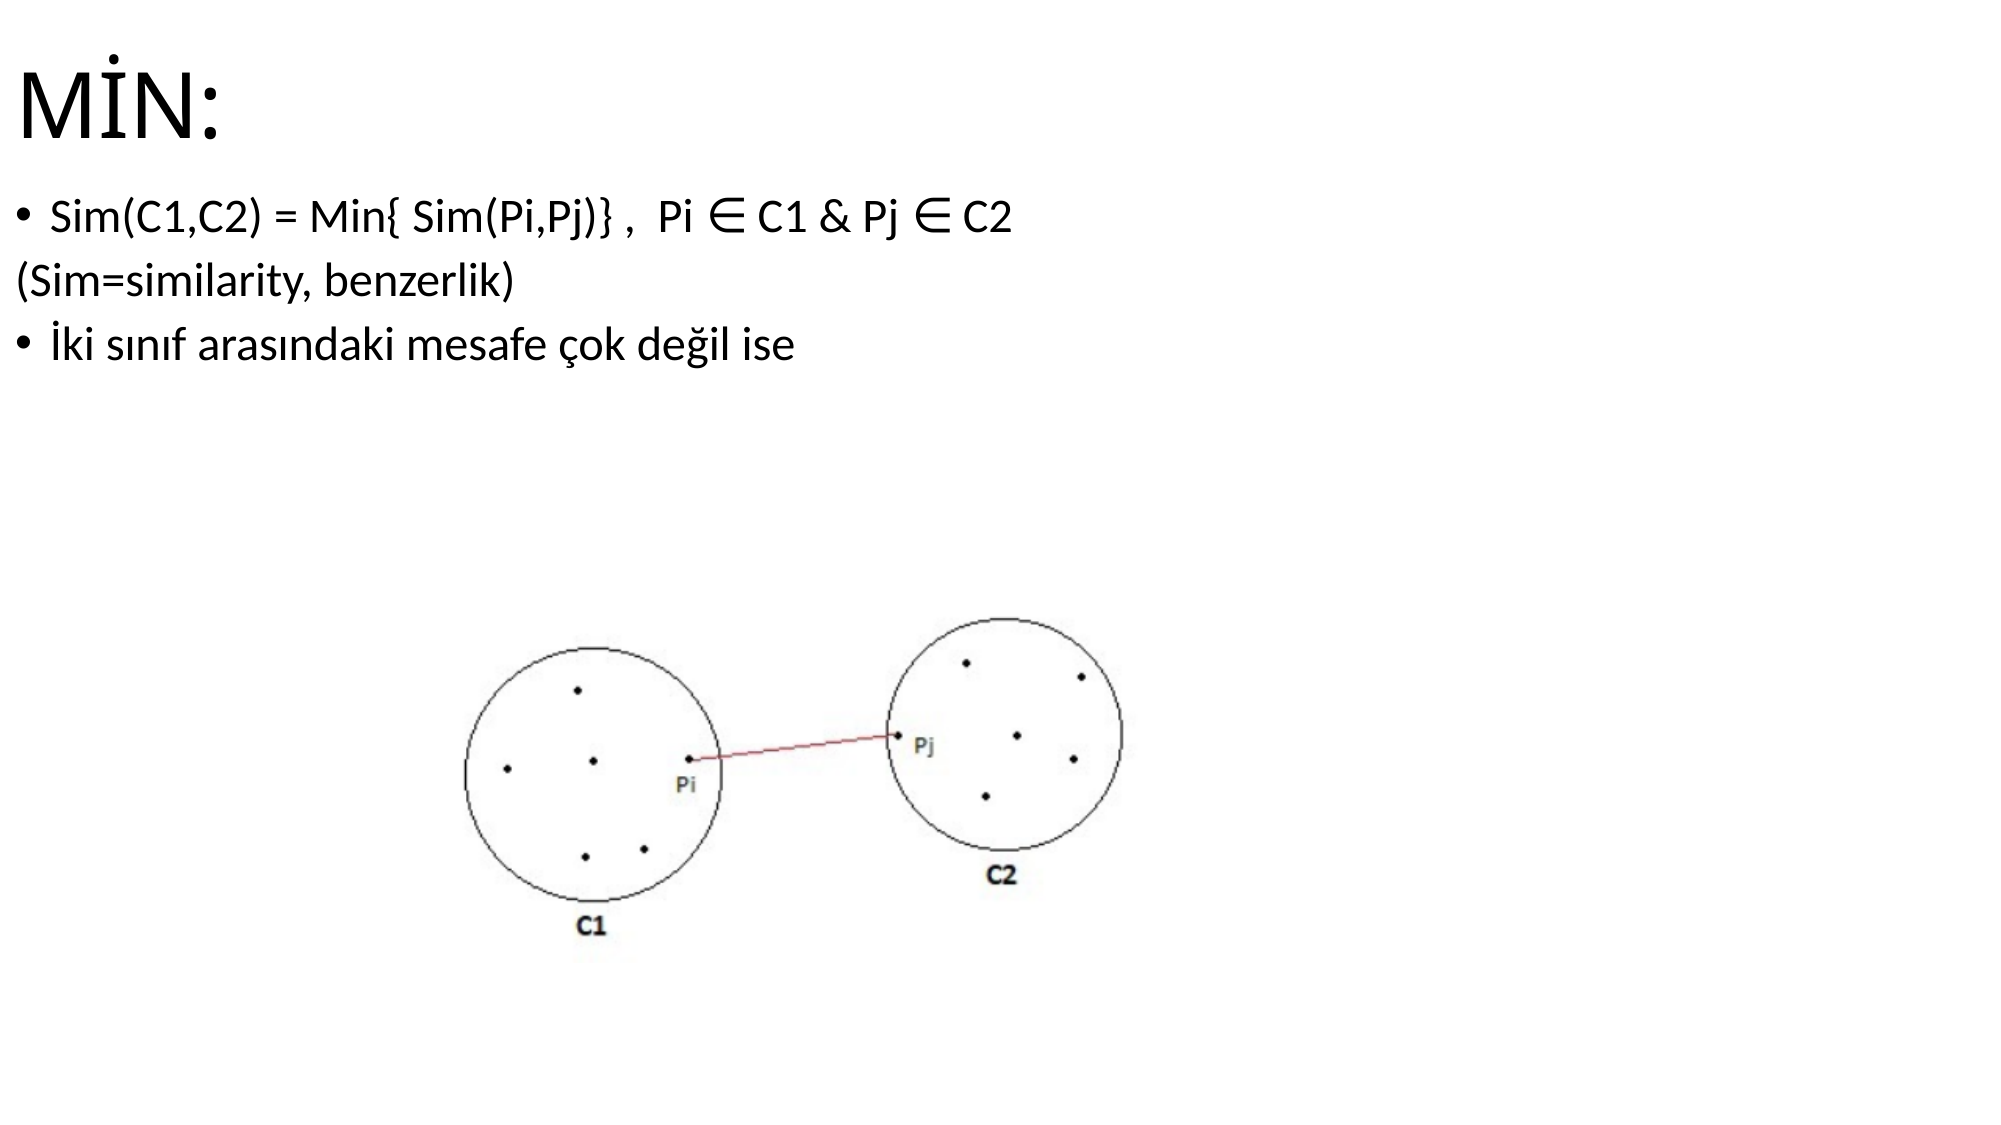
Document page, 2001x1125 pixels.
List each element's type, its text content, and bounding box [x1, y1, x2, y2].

list Sim(C1,C2) = Min{ Sim(Pi,Pj)} , Pi ∈ C1 & Pj ∈ C2 (Sim=similarity, benzerlik) İki sınıf arasındaki mesafe çok değil ise [0, 182, 1424, 381]
picture [415, 548, 1186, 963]
title MİN: [0, 0, 453, 182]
